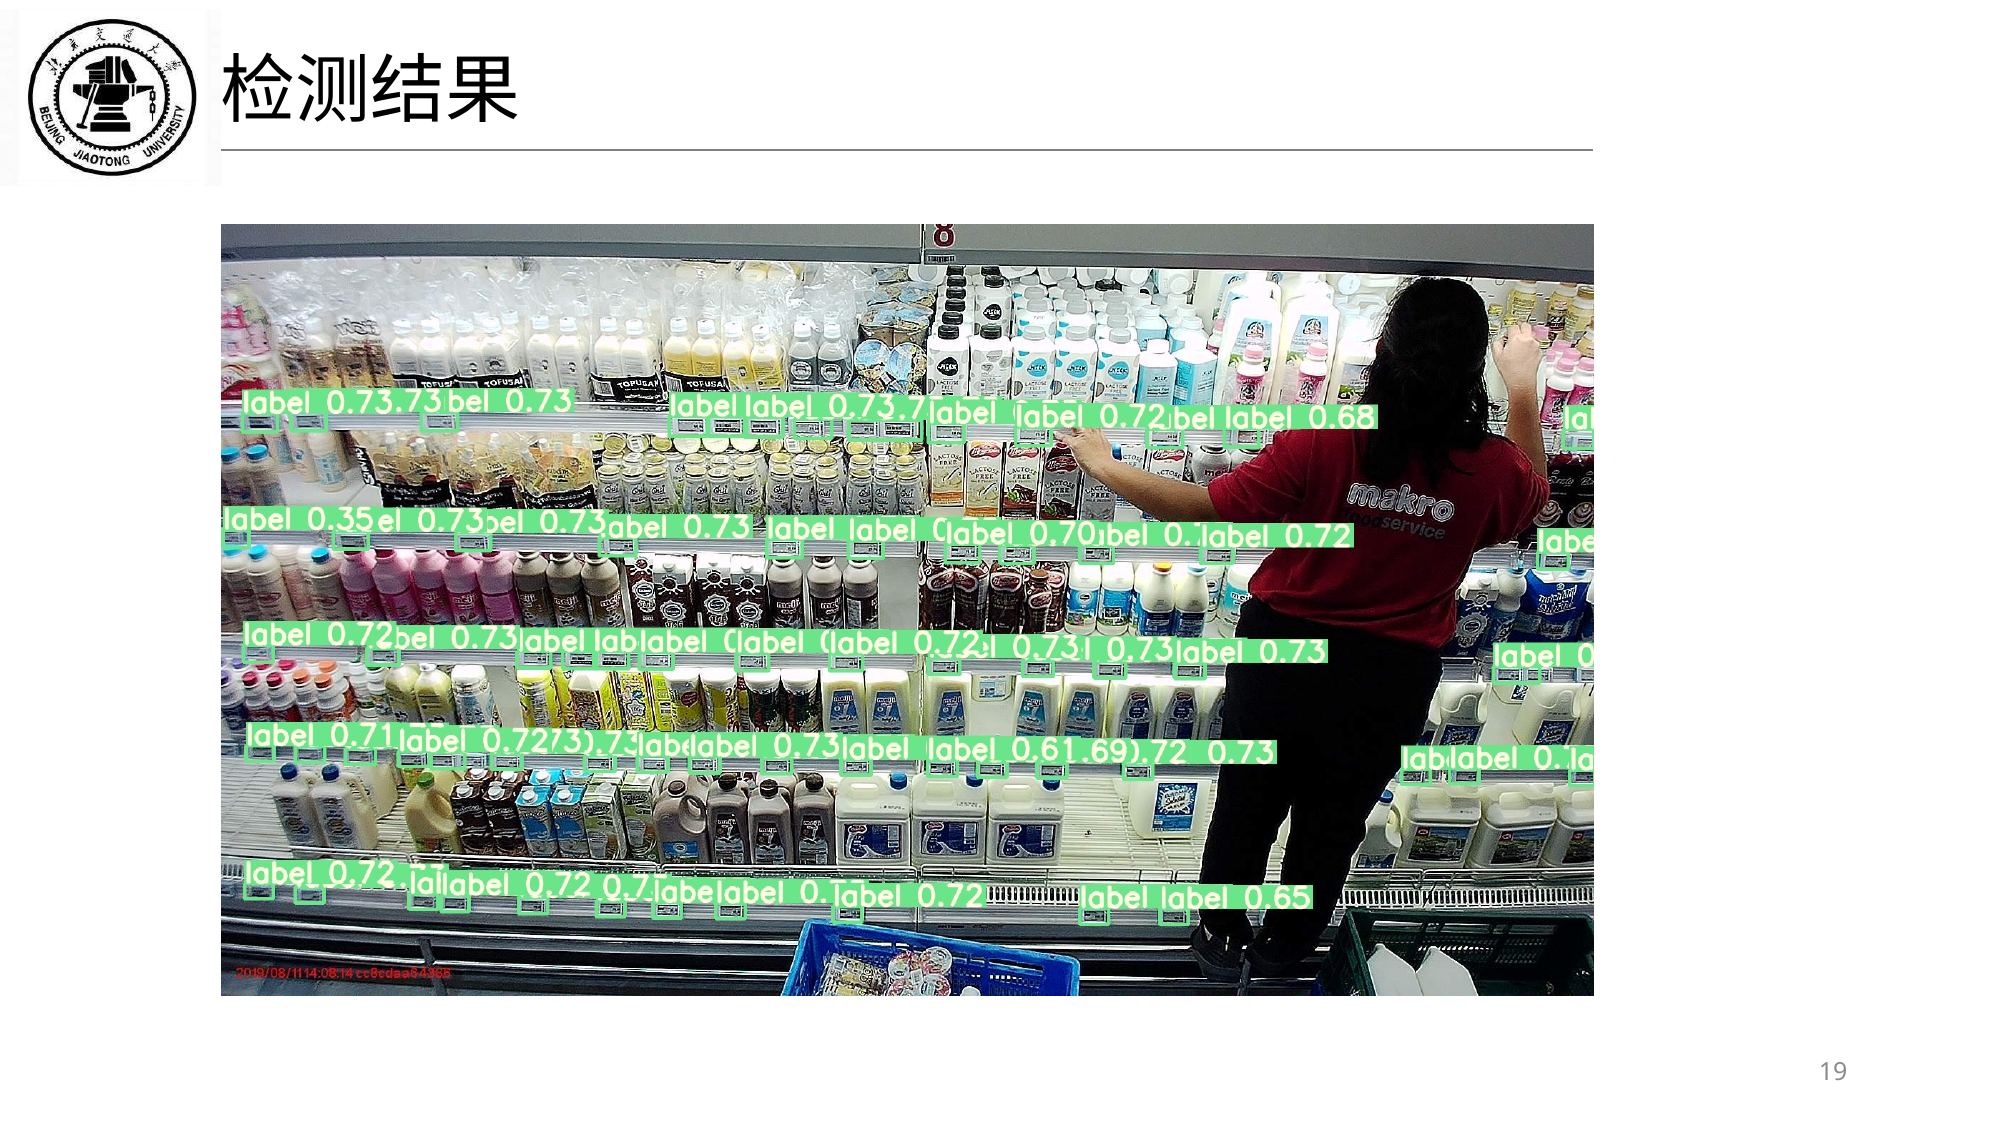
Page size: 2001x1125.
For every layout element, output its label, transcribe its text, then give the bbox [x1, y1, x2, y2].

picture [221, 224, 1594, 996]
text_box 检测结果 [222, 34, 536, 140]
slide_number 19 [1412, 1042, 1863, 1103]
picture [0, 9, 222, 186]
